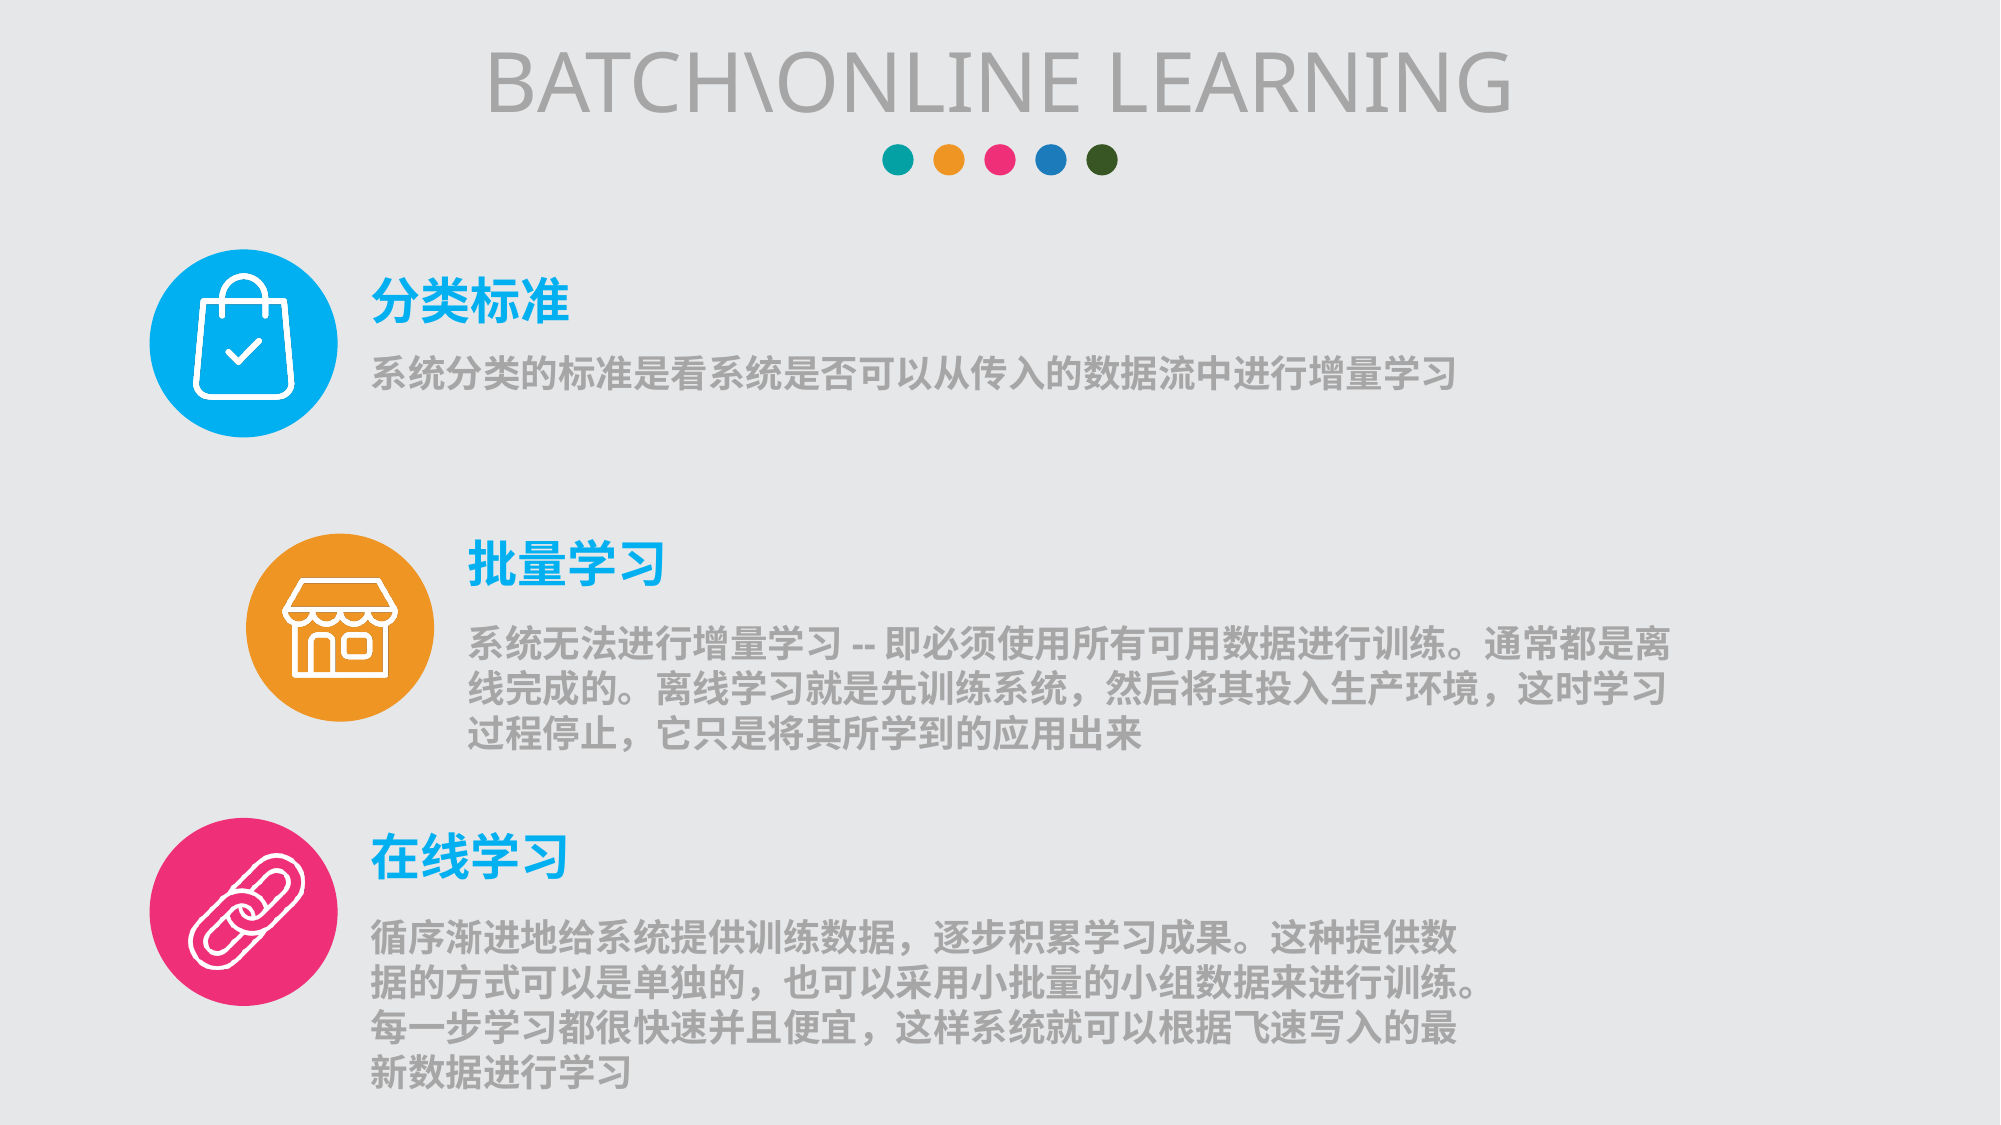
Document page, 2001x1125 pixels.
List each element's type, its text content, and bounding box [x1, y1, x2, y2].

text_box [149, 249, 338, 438]
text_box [882, 144, 1118, 176]
text_box BATCH\ONLINE LEARNING [402, 21, 1597, 137]
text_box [453, 524, 1711, 764]
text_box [355, 262, 1711, 403]
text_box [149, 817, 338, 1006]
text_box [355, 817, 1478, 1104]
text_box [246, 533, 435, 722]
